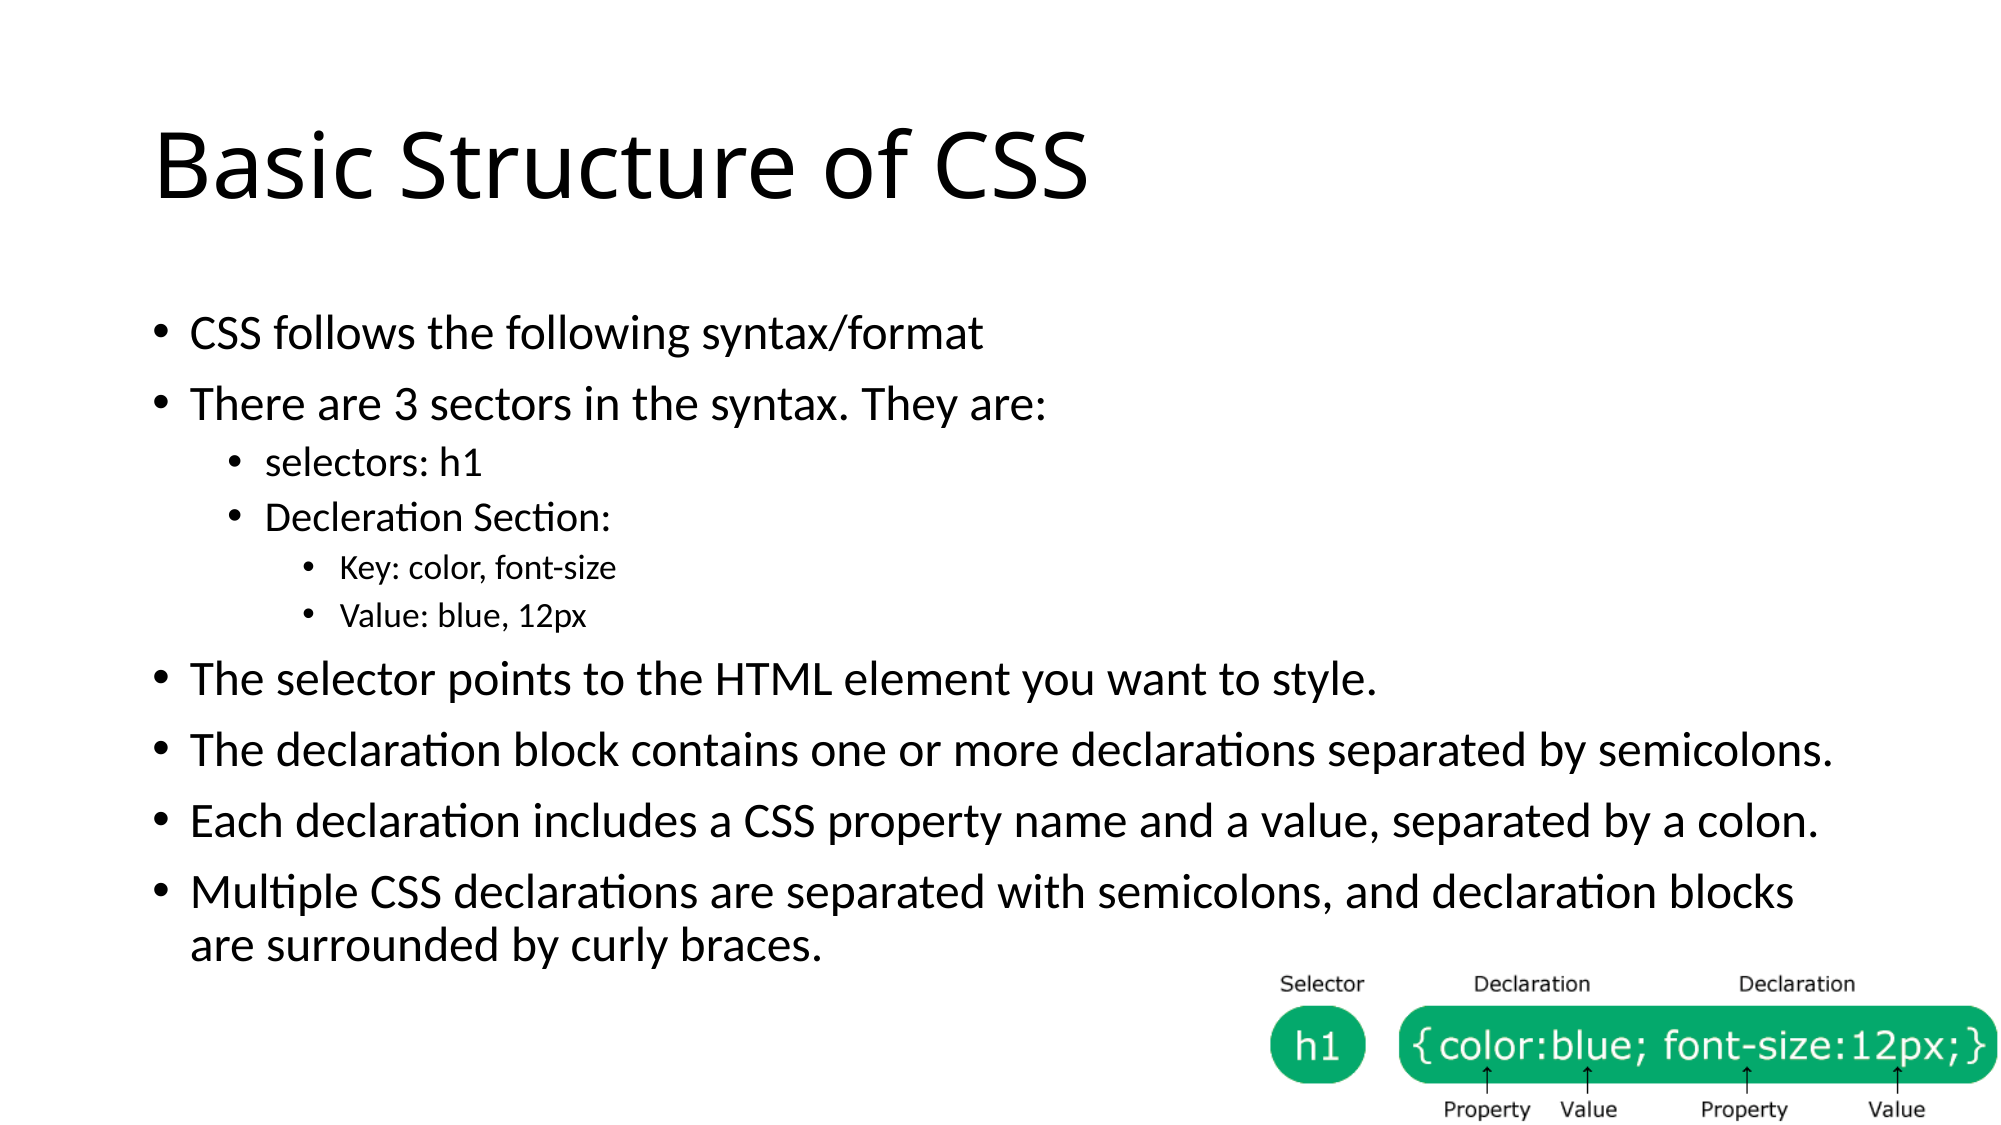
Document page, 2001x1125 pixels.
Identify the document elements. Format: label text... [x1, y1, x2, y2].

picture [1268, 971, 2000, 1125]
list CSS follows the following syntax/format There are 3 sectors in the syntax. They are: selectors: h1 Decleration Section: Key: color, font-size Value: blue, 12px The selector points to the HTML element you want to style. The declaration block contains one or more declarations separated by semicolons. Each declaration includes a CSS property name and a value, separated by a colon. Multiple CSS declarations are separated with semicolons, and declaration blocks are surrounded by curly braces. [137, 299, 1863, 1014]
title Basic Structure of CSS [137, 59, 1863, 278]
